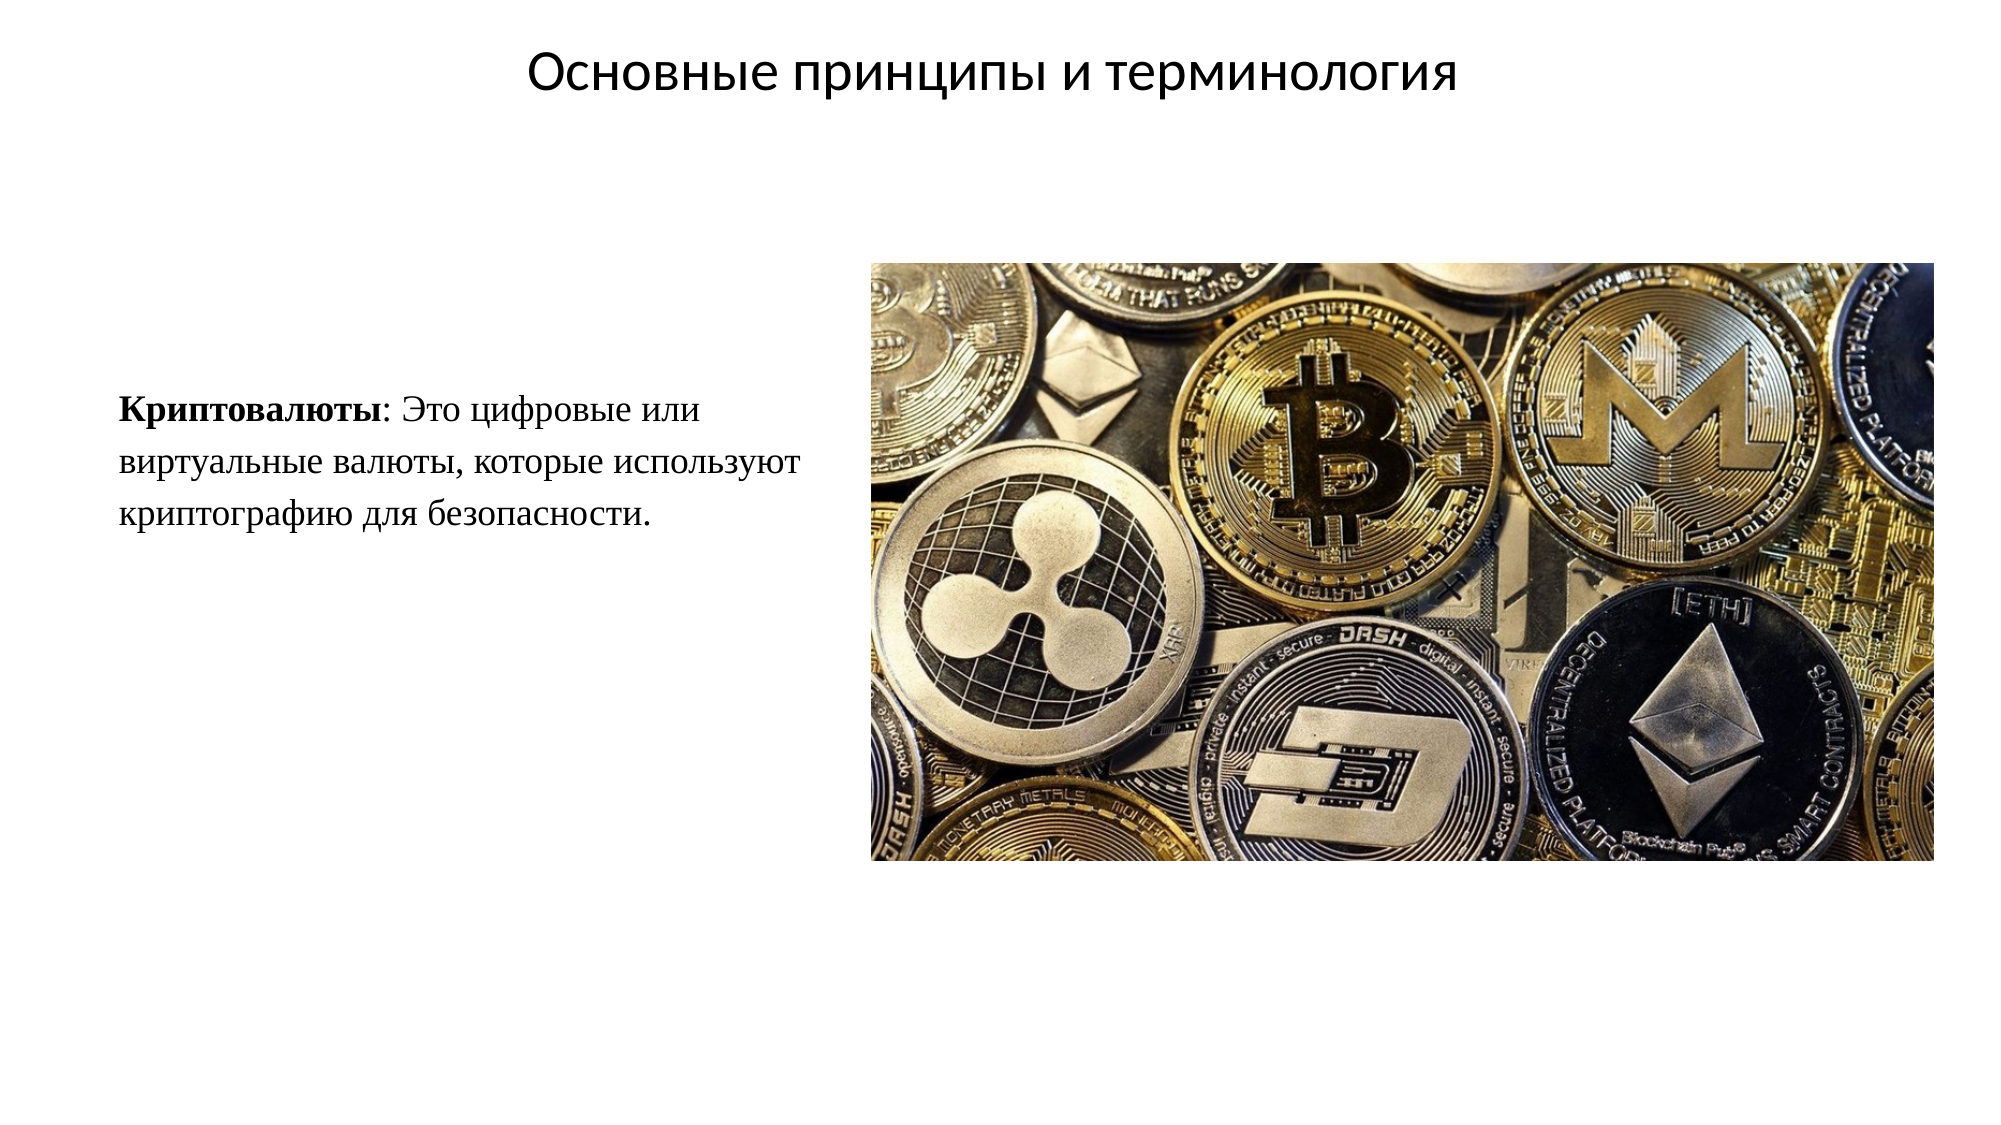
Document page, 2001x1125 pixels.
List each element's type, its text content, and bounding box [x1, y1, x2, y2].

picture [871, 263, 1934, 862]
title Основные принципы и терминология [404, 0, 1596, 111]
text_box Криптовалюты: Это цифровые или виртуальные валюты, которые используют криптографию для безопасности. [103, 369, 846, 540]
